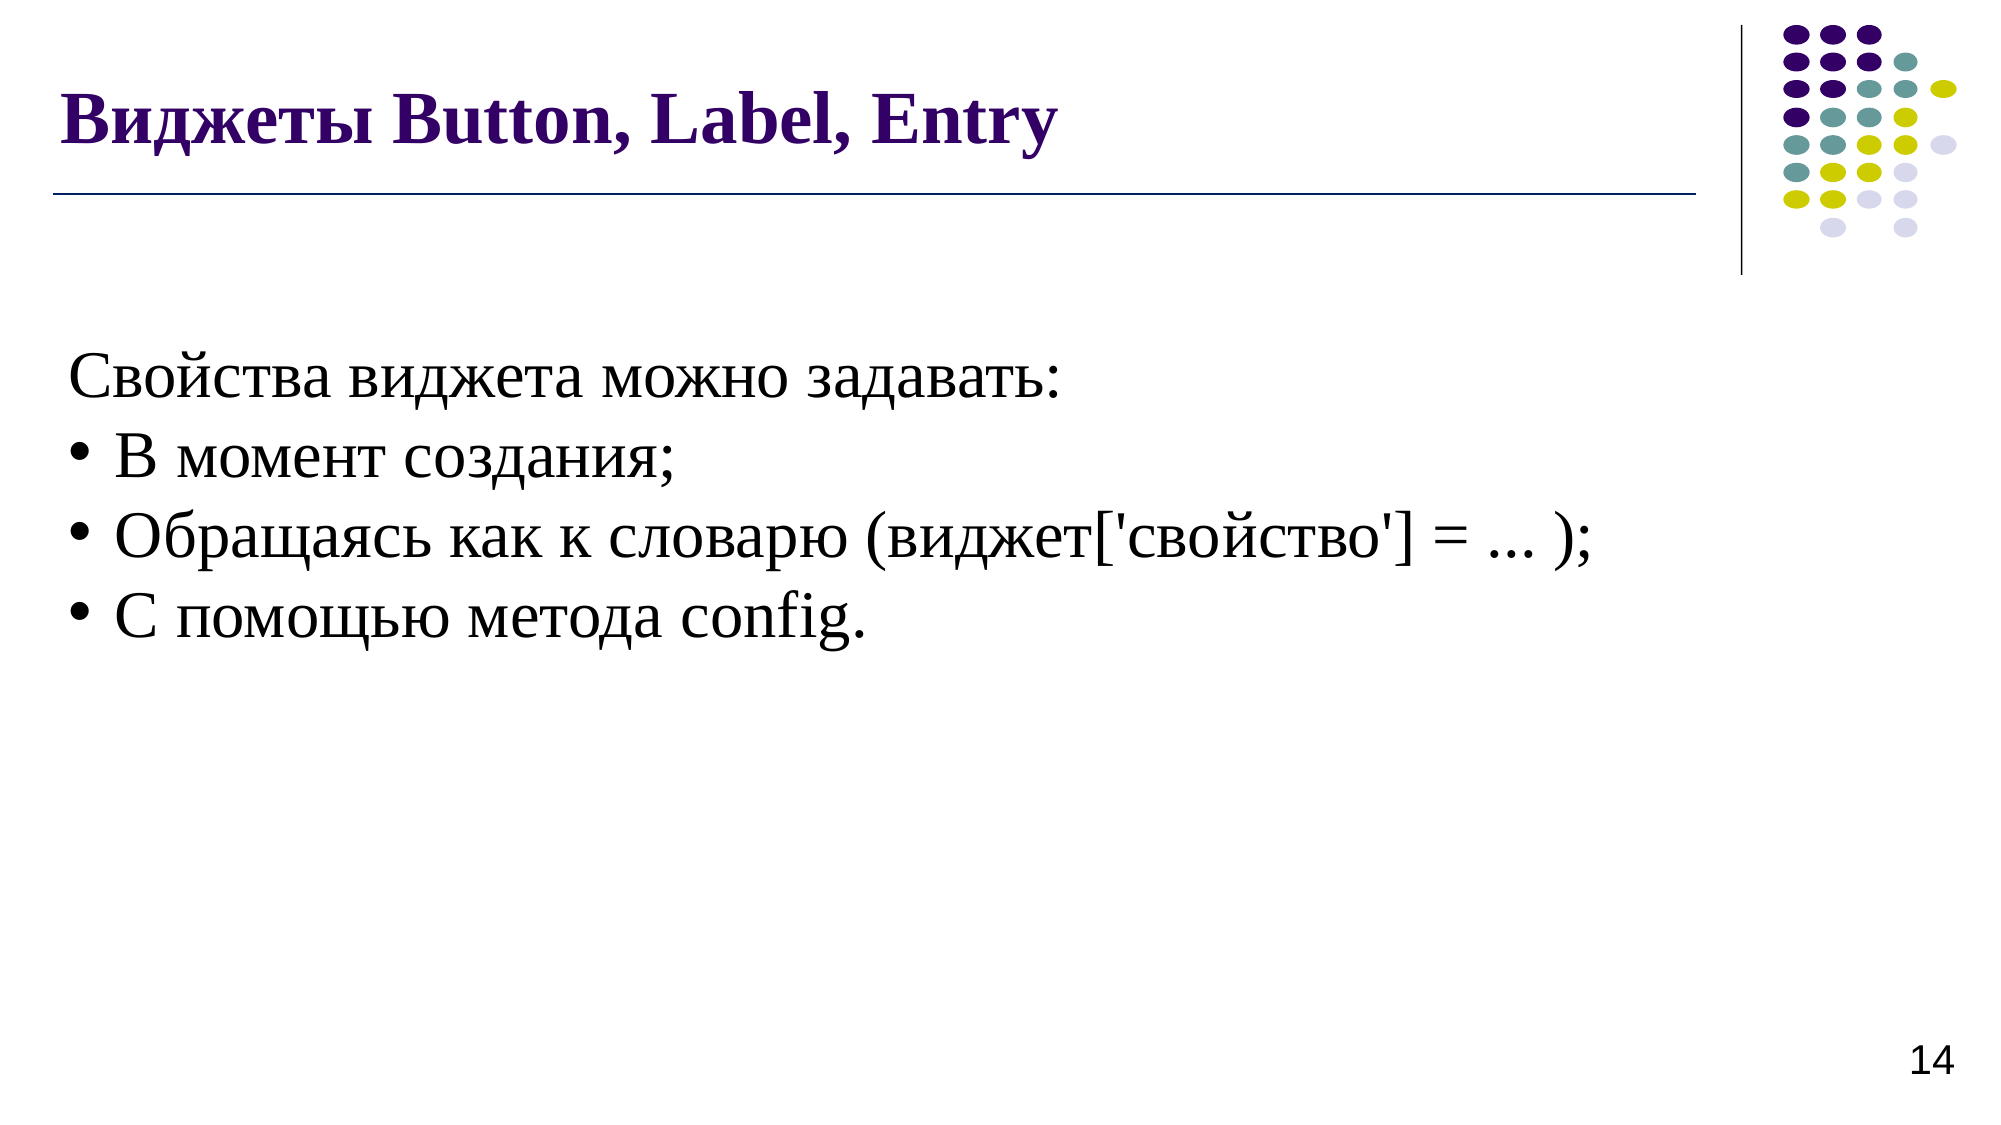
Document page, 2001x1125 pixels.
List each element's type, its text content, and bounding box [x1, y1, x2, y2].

title Виджеты Button, Label, Entry [0, 35, 1695, 166]
text_box Свойства виджета можно задавать: В момент создания; Обращаясь как к словарю (виджет['свойство'] = ... ); С помощью метода config. [53, 323, 1971, 738]
slide_number 14 [1696, 1025, 1971, 1085]
